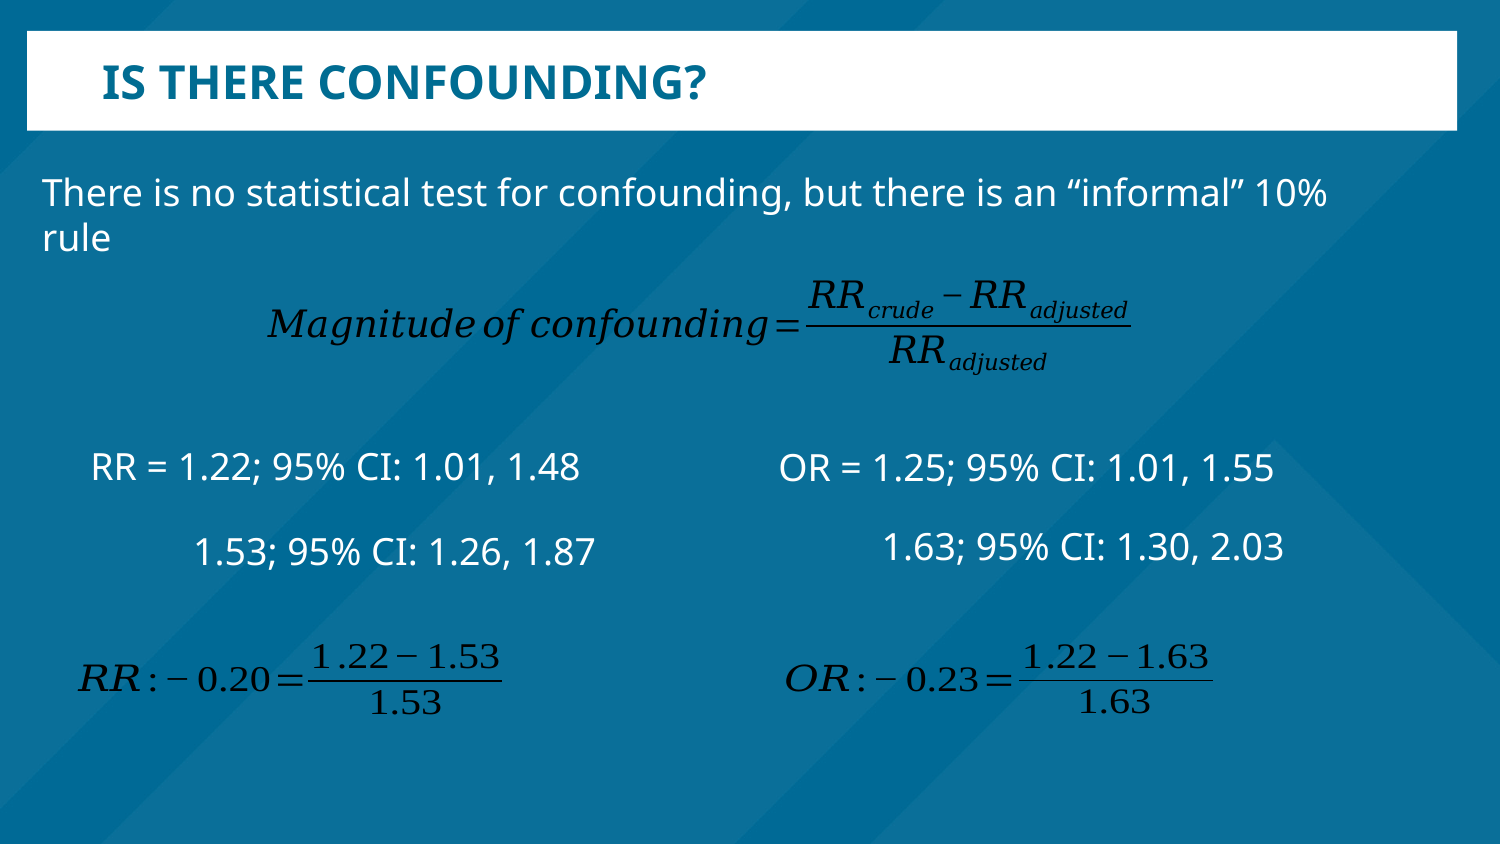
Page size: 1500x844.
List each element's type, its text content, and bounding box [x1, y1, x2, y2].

text_box RR = 1.22; 95% CI: 1.01, 1.48 [75, 435, 636, 496]
text_box OR = 1.25; 95% CI: 1.01, 1.55 [763, 436, 1320, 496]
text_box There is no statistical test for confounding, but there is an “informal” 10% rule [27, 161, 1354, 267]
title Is there confounding? [27, 30, 1458, 131]
